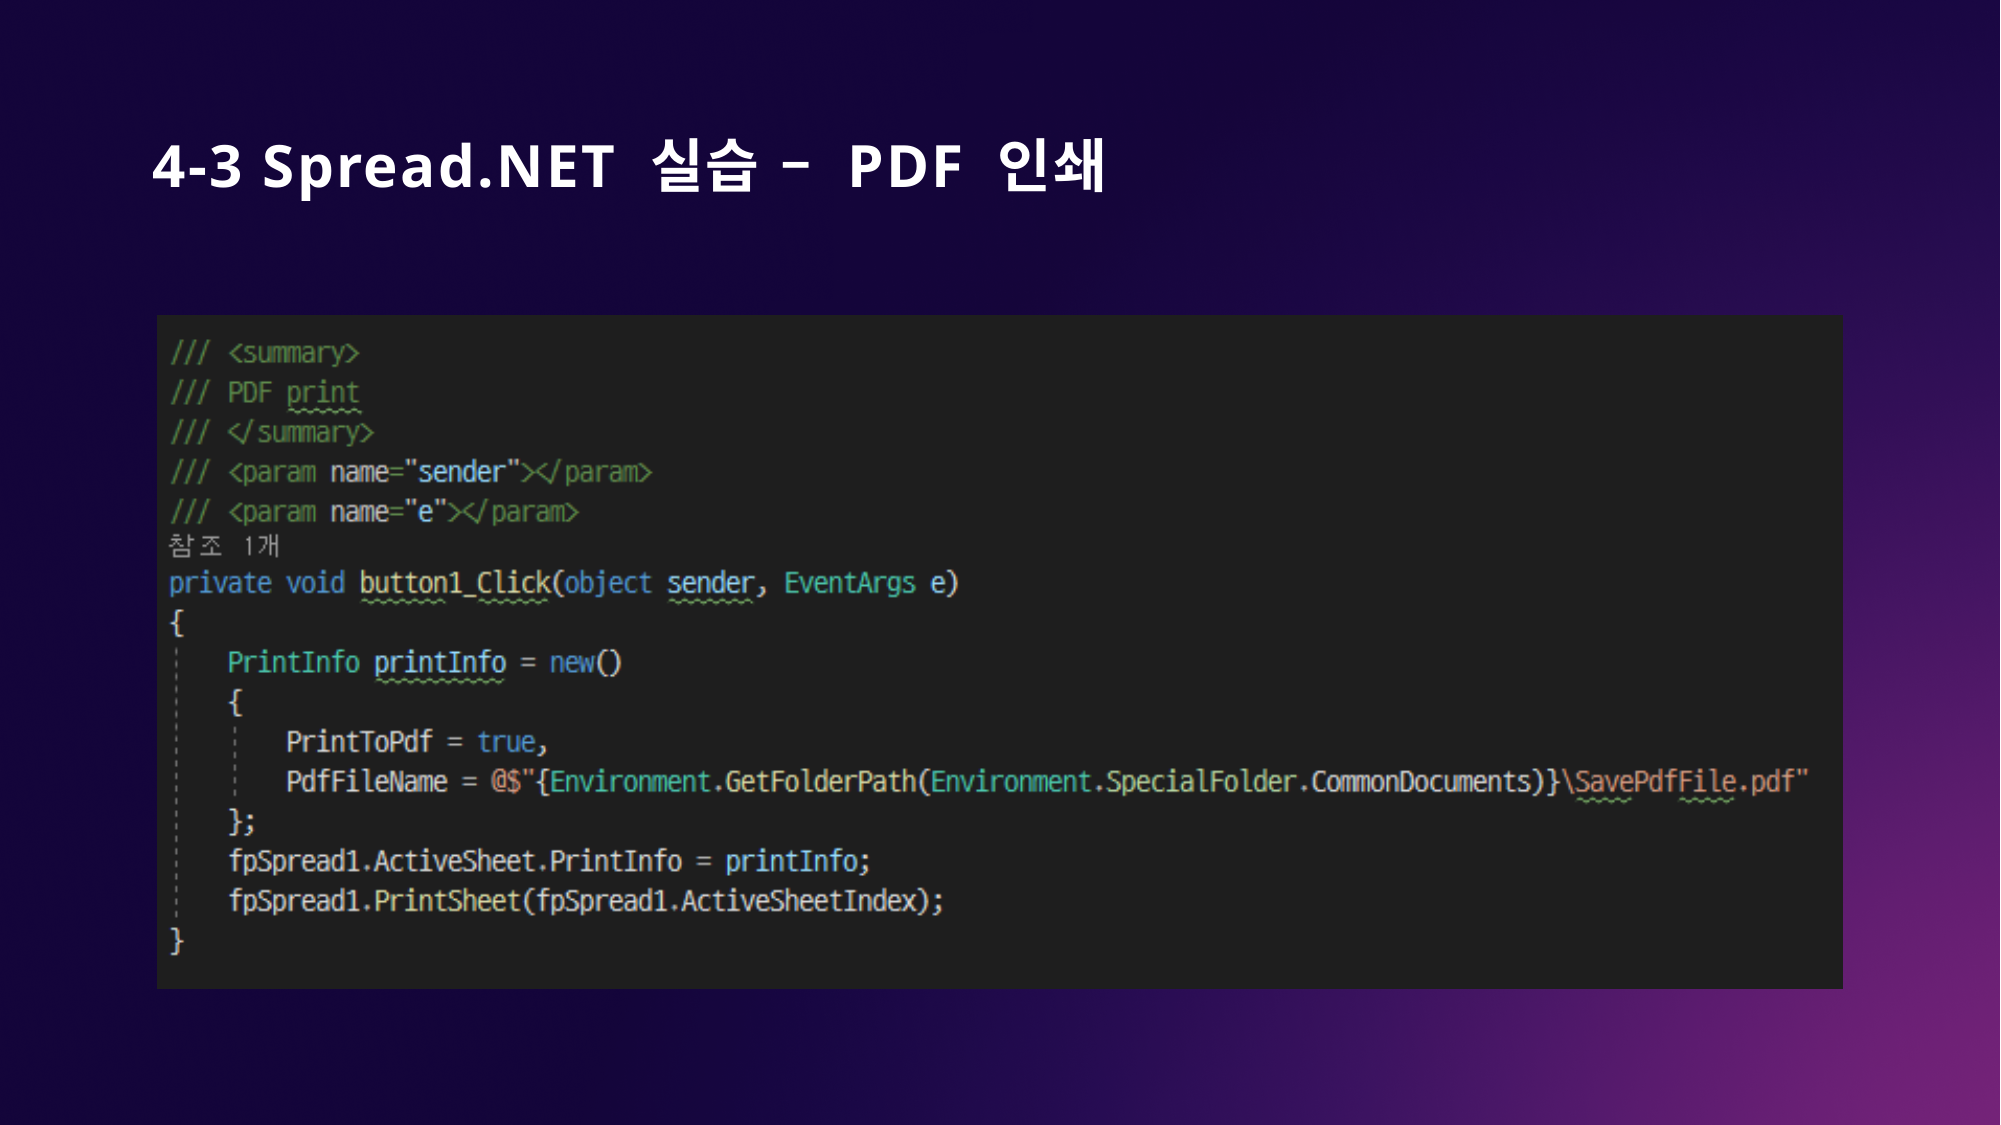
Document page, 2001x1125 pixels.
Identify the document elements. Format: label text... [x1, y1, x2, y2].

title 4-3 Spread.NET 실습 – PDF 인쇄 [137, 59, 1863, 278]
picture [0, 0, 2000, 1125]
